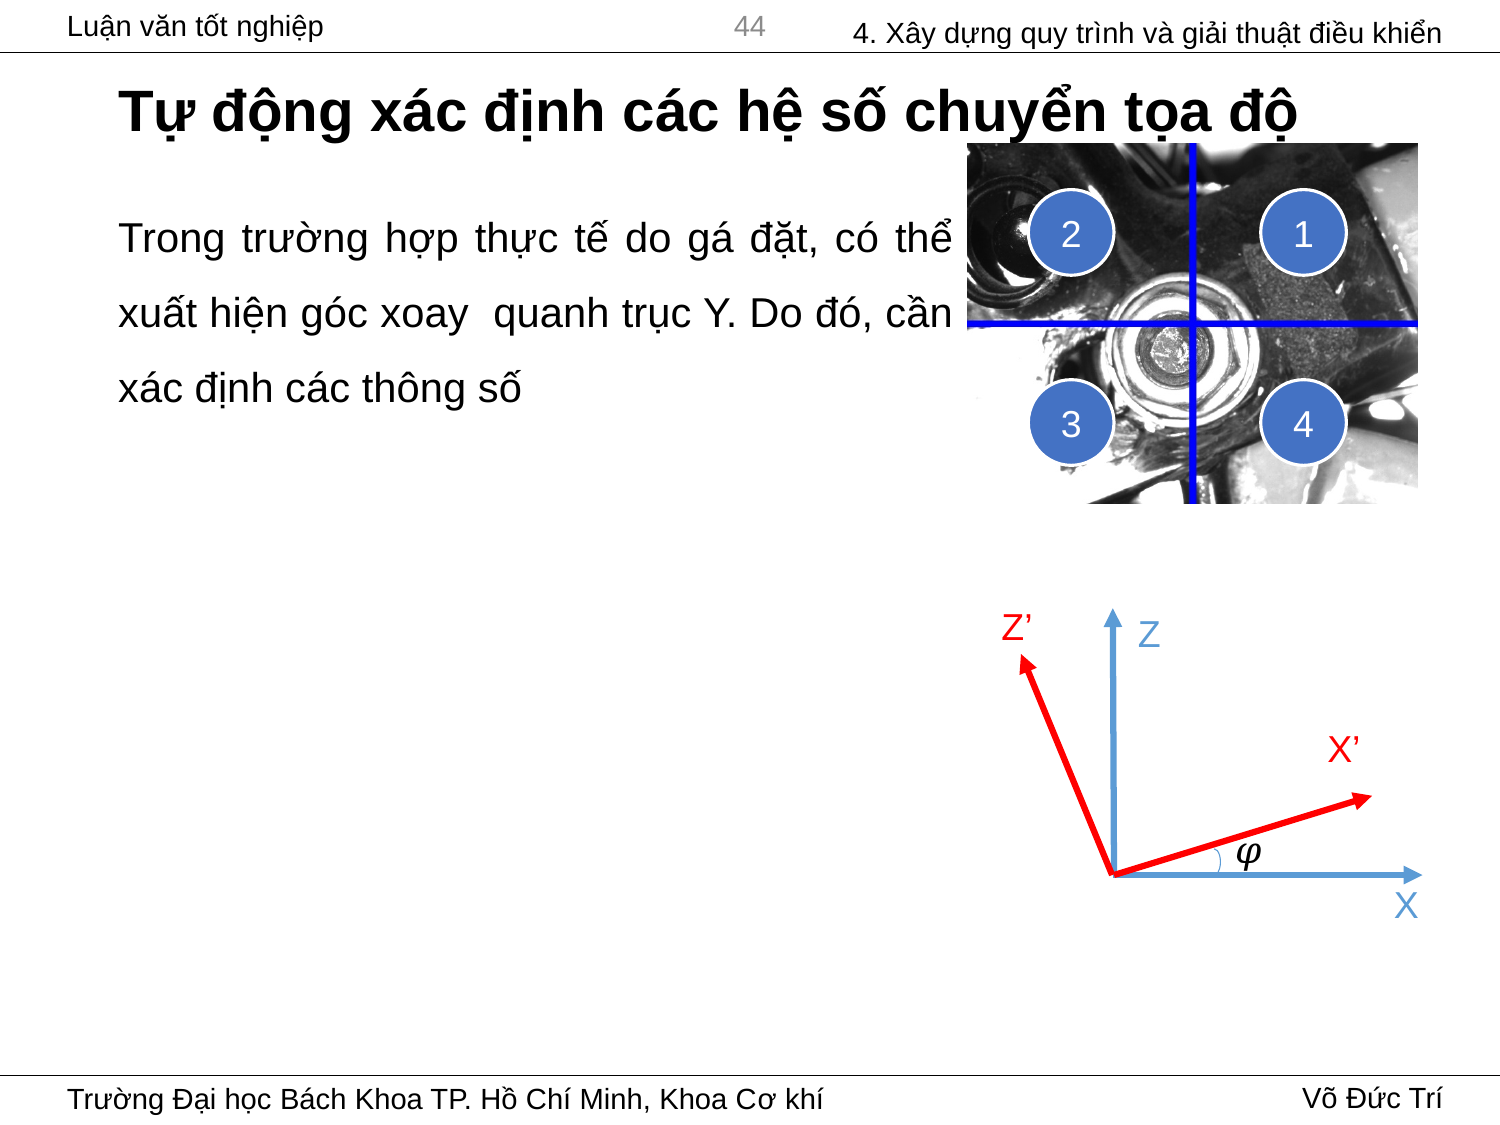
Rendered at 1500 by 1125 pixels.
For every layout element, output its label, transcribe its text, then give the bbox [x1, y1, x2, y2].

text_box X [1378, 873, 1439, 934]
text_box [1020, 654, 1113, 875]
text_box Z’ [986, 595, 1101, 656]
text_box Z [1123, 602, 1183, 663]
list 4. Xây dựng quy trình và giải thuật điều khiển [837, 0, 1459, 50]
title Tự động xác định các hệ số chuyển tọa độ [103, 75, 1397, 150]
text_box X’ [1312, 717, 1422, 777]
slide_number 44 [686, 0, 814, 49]
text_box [1114, 795, 1373, 875]
picture [967, 143, 1418, 504]
